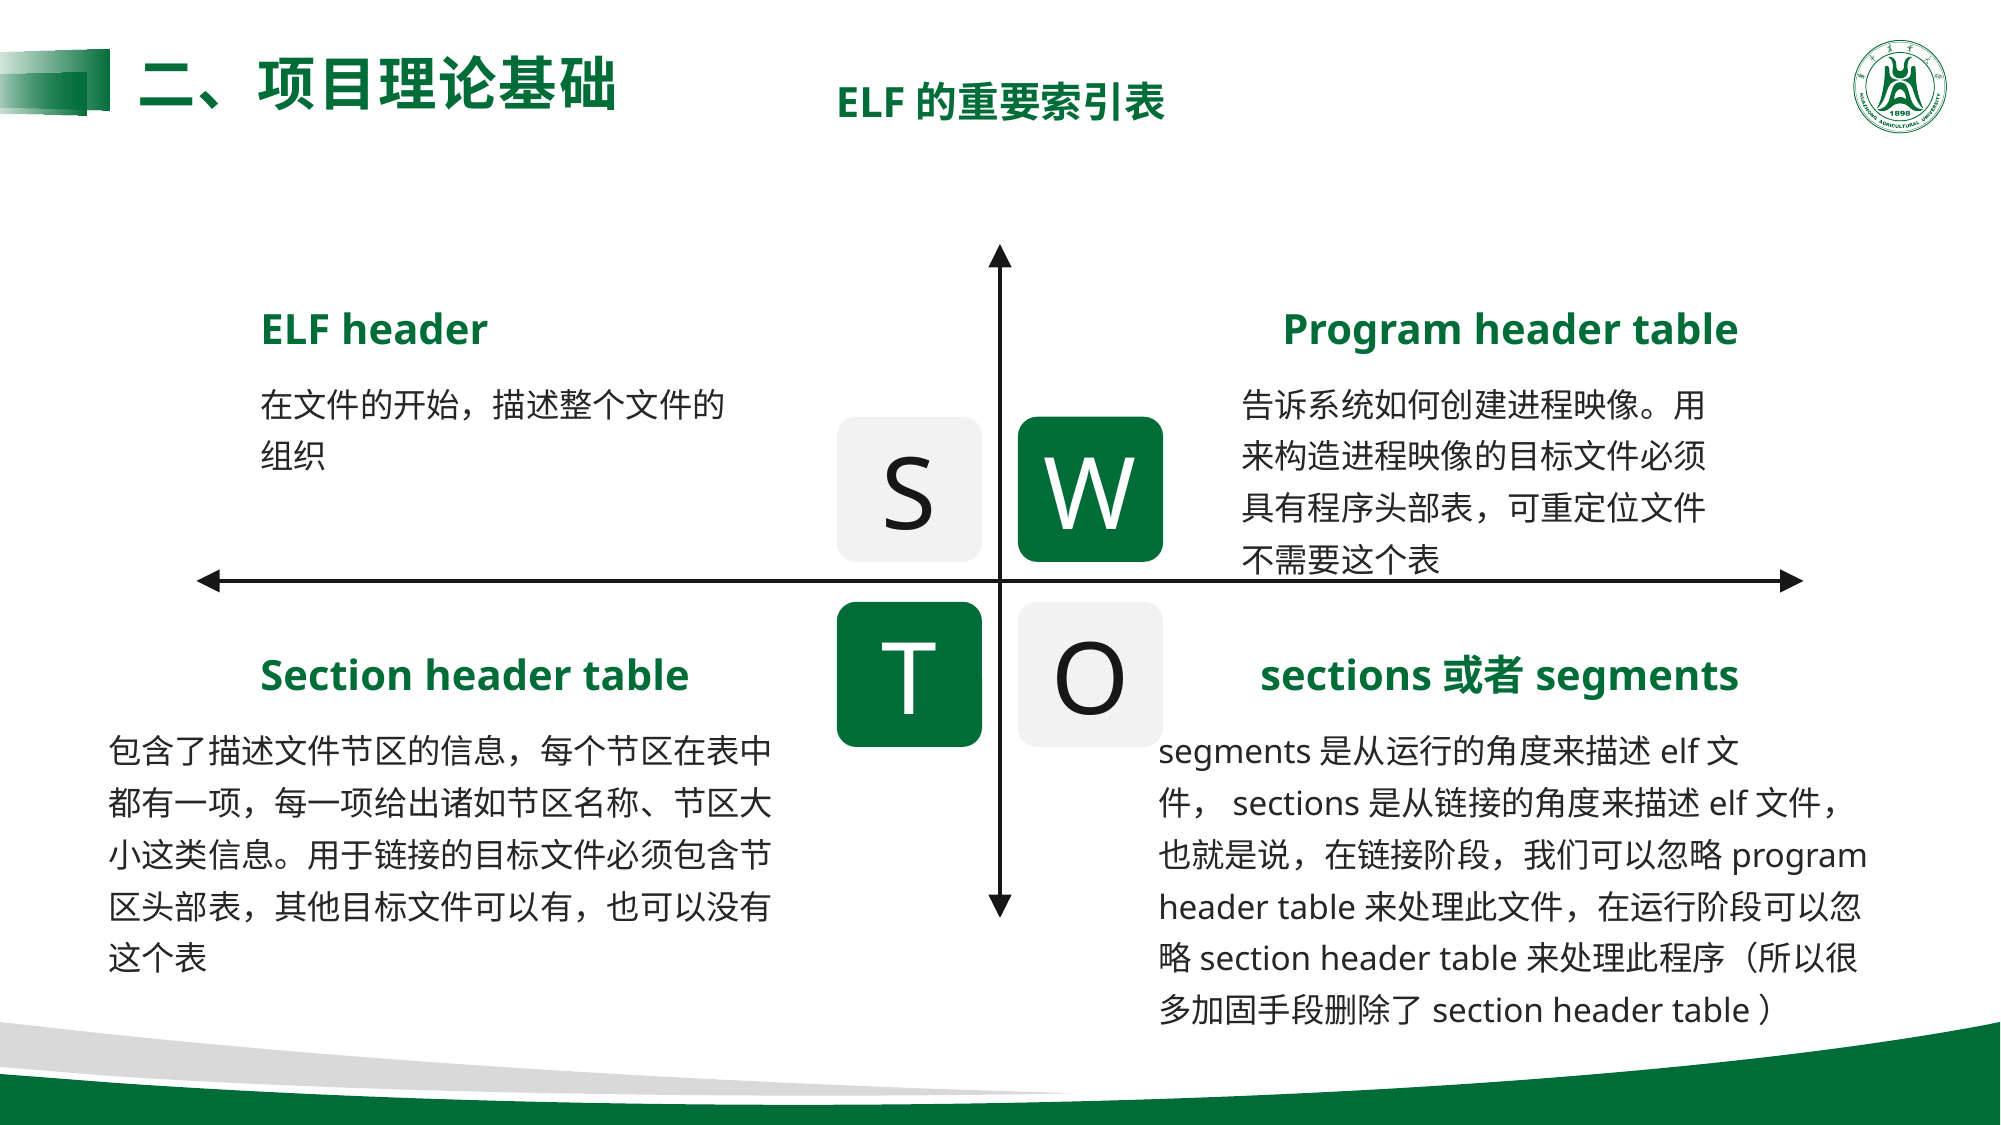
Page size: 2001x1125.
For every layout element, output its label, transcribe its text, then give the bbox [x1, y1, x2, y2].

text_box Program header table [1216, 270, 1755, 360]
text_box sections或者segments [1216, 616, 1755, 706]
text_box ELF的重要索引表 [679, 43, 1323, 134]
text_box ELF header [245, 270, 784, 360]
text_box Section header table [245, 616, 784, 706]
text_box segments是从运行的角度来描述elf文件，sections是从链接的角度来描述elf文件，也就是说，在链接阶段，我们可以忽略program header table来处理此文件，在运行阶段可以忽略section header table来处理此程序（所以很多加固手段删除了section header table） [1143, 710, 1890, 1037]
slide_number [1531, 1062, 1981, 1122]
text_box 告诉系统如何创建进程映像。用来构造进程映像的目标文件必须具有程序头部表，可重定位文件不需要这个表 [1226, 581, 1752, 587]
text_box 二、项目理论基础 [122, 39, 650, 125]
picture [1847, 33, 1952, 137]
text_box 包含了描述文件节区的信息，每个节区在表中都有一项，每一项给出诸如节区名称、节区大小这类信息。用于链接的目标文件必须包含节区头部表，其他目标文件可以有，也可以没有这个表 [93, 710, 819, 985]
text_box 在文件的开始，描述整个文件的组织 [245, 364, 771, 483]
text_box S [836, 416, 983, 562]
text_box O [1017, 601, 1164, 747]
text_box T [836, 601, 983, 747]
text_box W [1017, 416, 1164, 562]
text_box 告诉系统如何创建进程映像。用来构造进程映像的目标文件必须具有程序头部表，可重定位文件不需要这个表 [1226, 364, 1752, 580]
